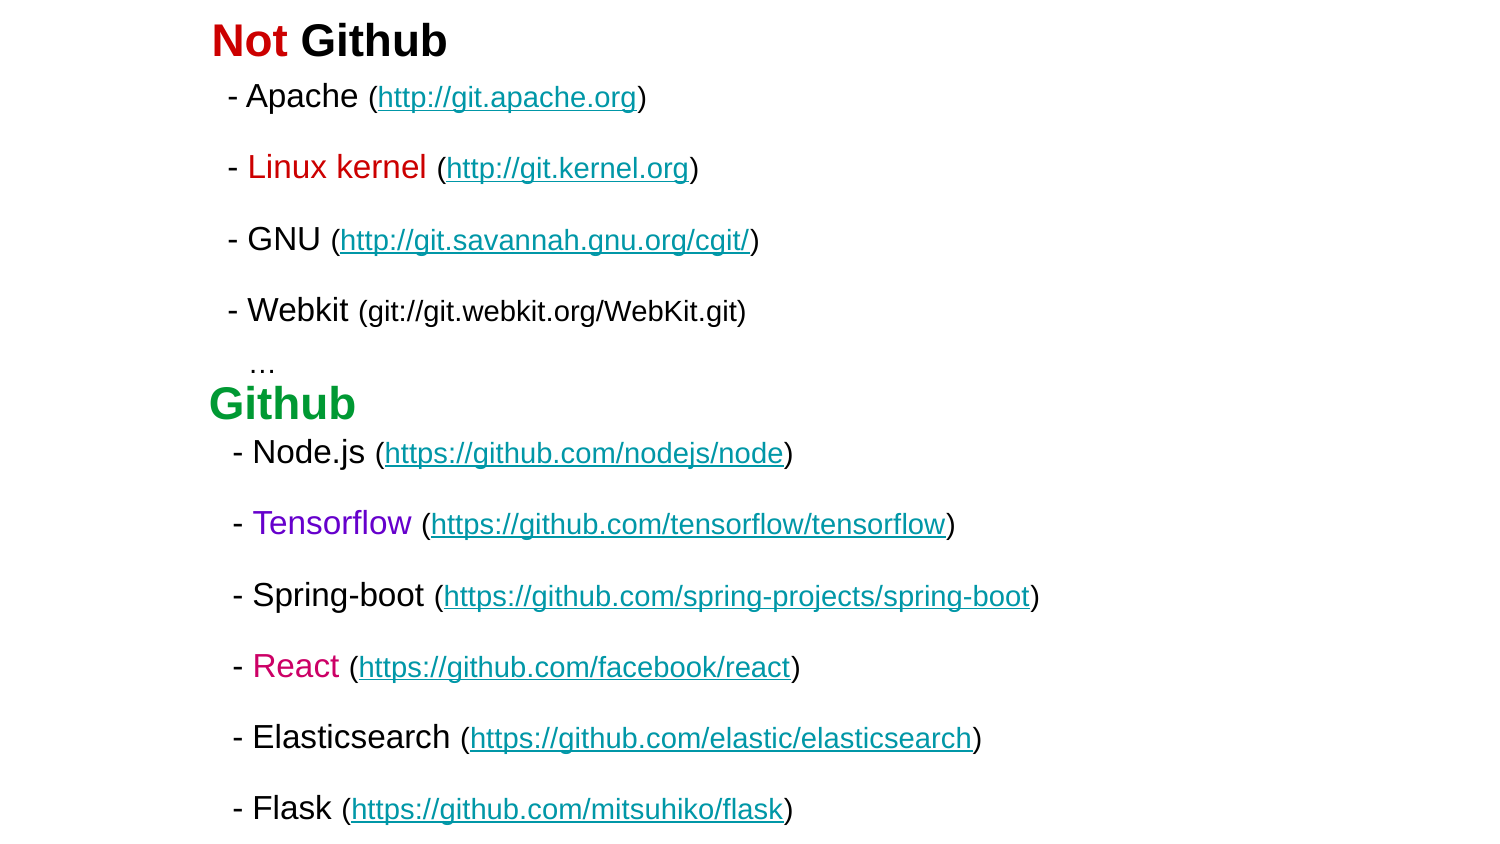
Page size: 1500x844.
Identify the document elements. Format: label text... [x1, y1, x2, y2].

text_box - Apache (http://git.apache.org) - Linux kernel (http://git.kernel.org) - GNU (http://git.savannah.gnu.org/cgit/) - Webkit (git://git.webkit.org/WebKit.git) … [176, 11, 1171, 341]
text_box Github [195, 367, 409, 482]
text_box Not Github [198, 3, 477, 75]
text_box - Node.js (https://github.com/nodejs/node) - Tensorflow (https://github.com/tensorflow/tensorflow) - Spring-boot (https://github.com/spring-projects/spring-boot) - React (https://github.com/facebook/react) - Elasticsearch (https://github.com/elastic/elasticsearch) - Flask (https://github.com/mitsuhiko/flask) … [181, 367, 1148, 805]
